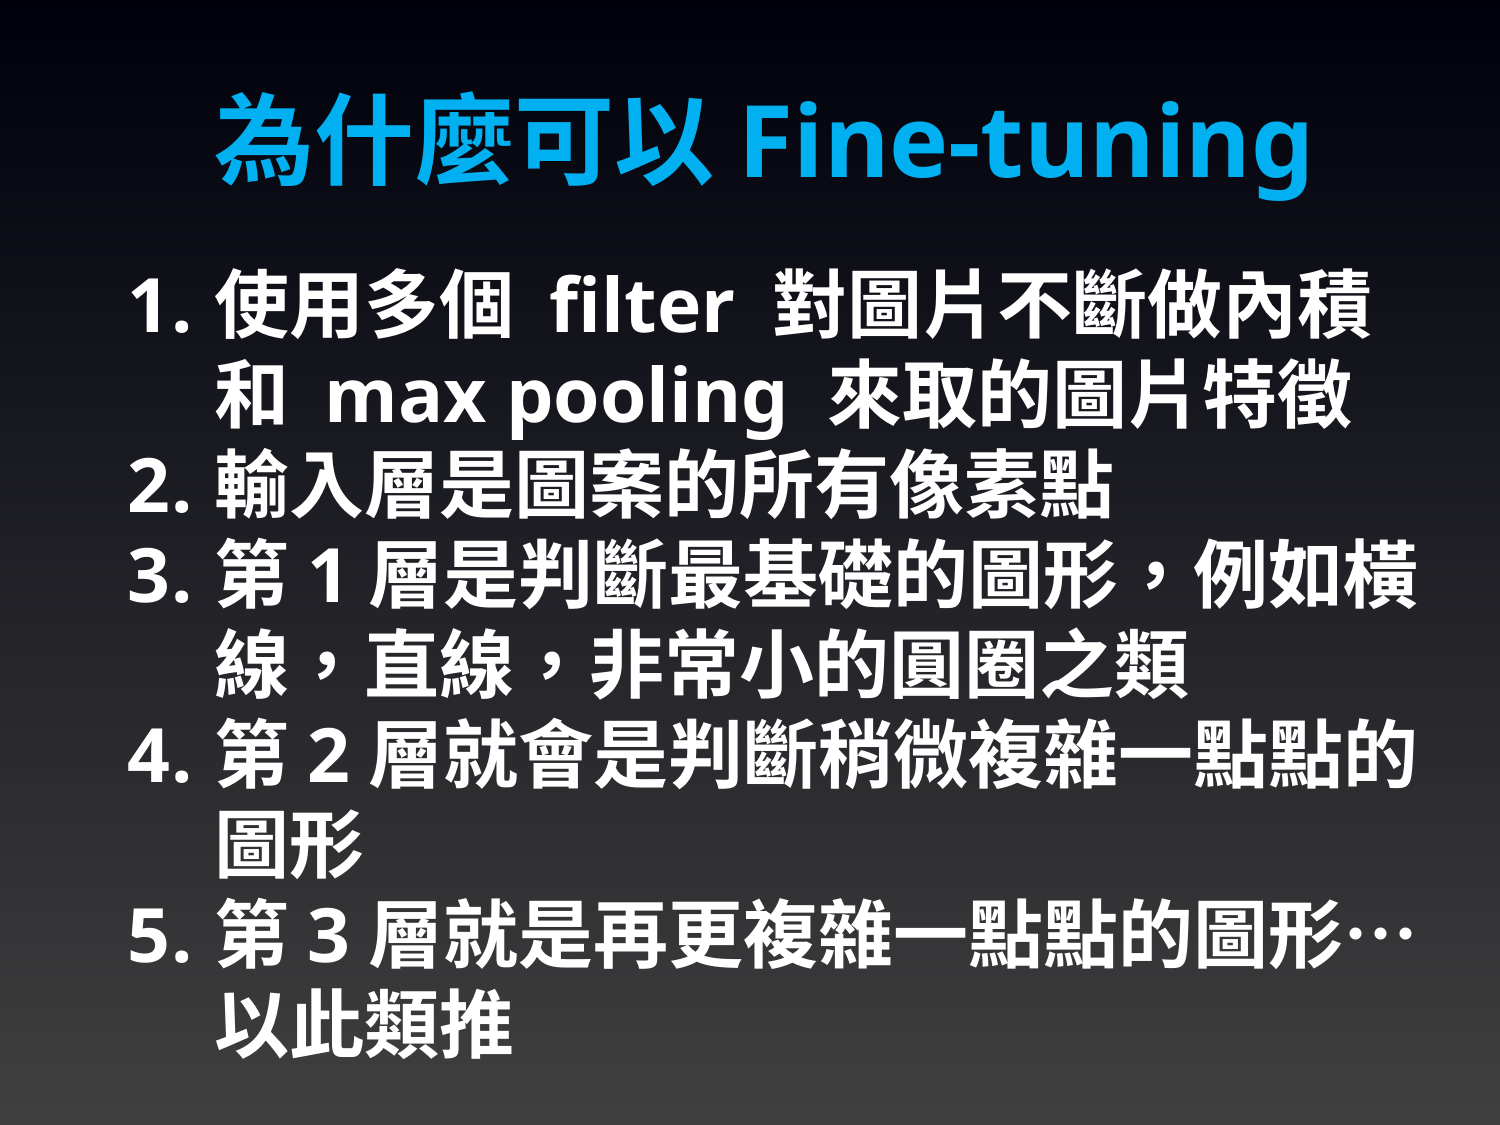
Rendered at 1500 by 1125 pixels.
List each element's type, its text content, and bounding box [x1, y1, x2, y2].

text_box 使用多個 filter 對圖片不斷做內積和 max pooling 來取的圖片特徵 輸入層是圖案的所有像素點 第1層是判斷最基礎的圖形，例如橫線，直線，非常小的圓圈之類 第2層就會是判斷稍微複雜一點點的圖形 第3層就是再更複雜一點點的圖形…以此類推 [112, 249, 1438, 1075]
list 為什麼可以Fine-tuning [200, 50, 1400, 213]
